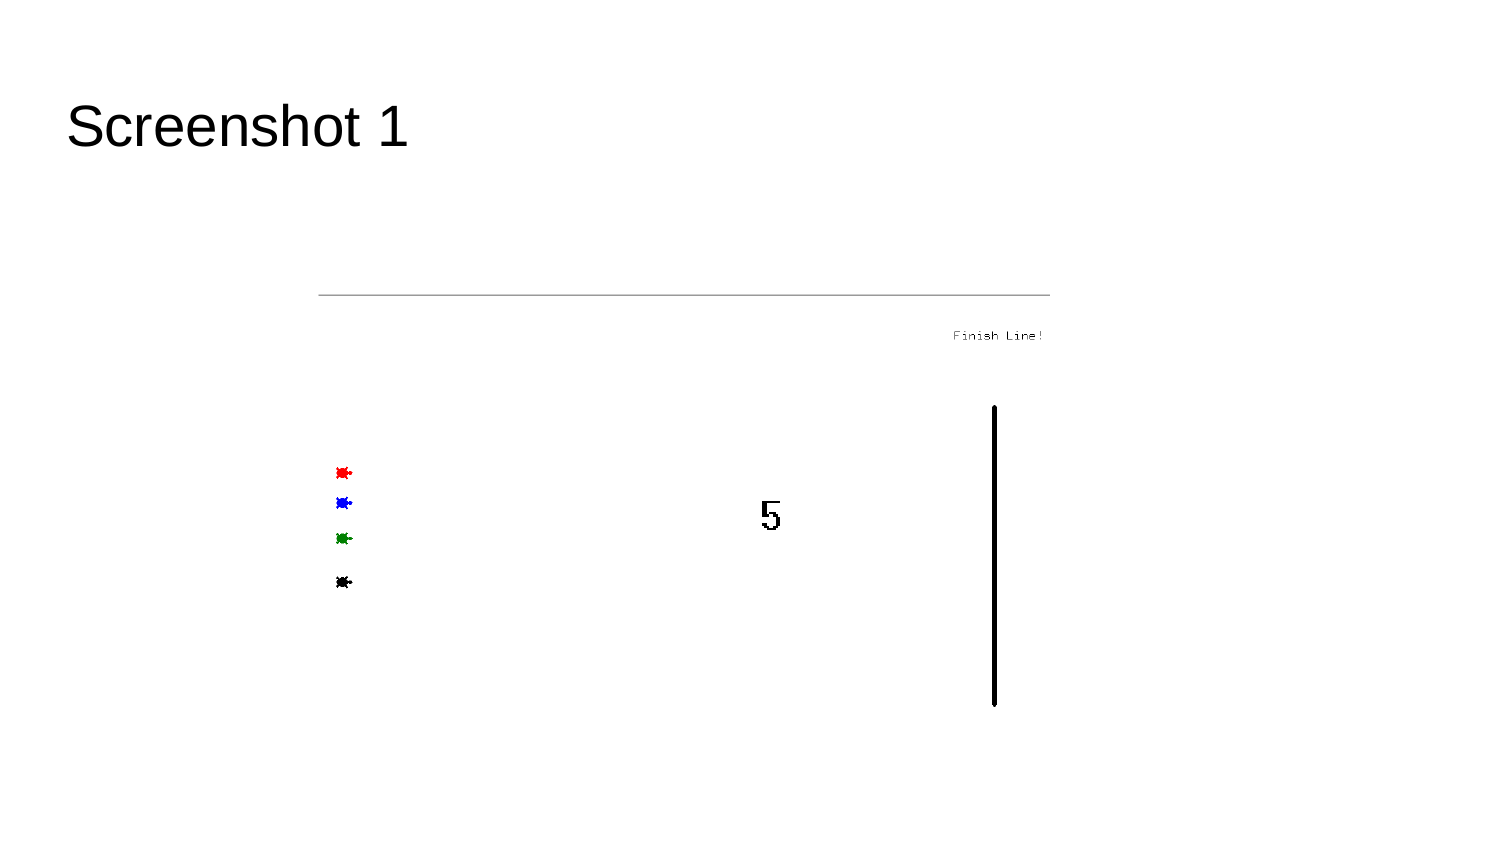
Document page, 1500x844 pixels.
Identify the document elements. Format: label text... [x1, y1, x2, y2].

title Screenshot 1 [51, 72, 1449, 167]
picture [218, 241, 1150, 766]
